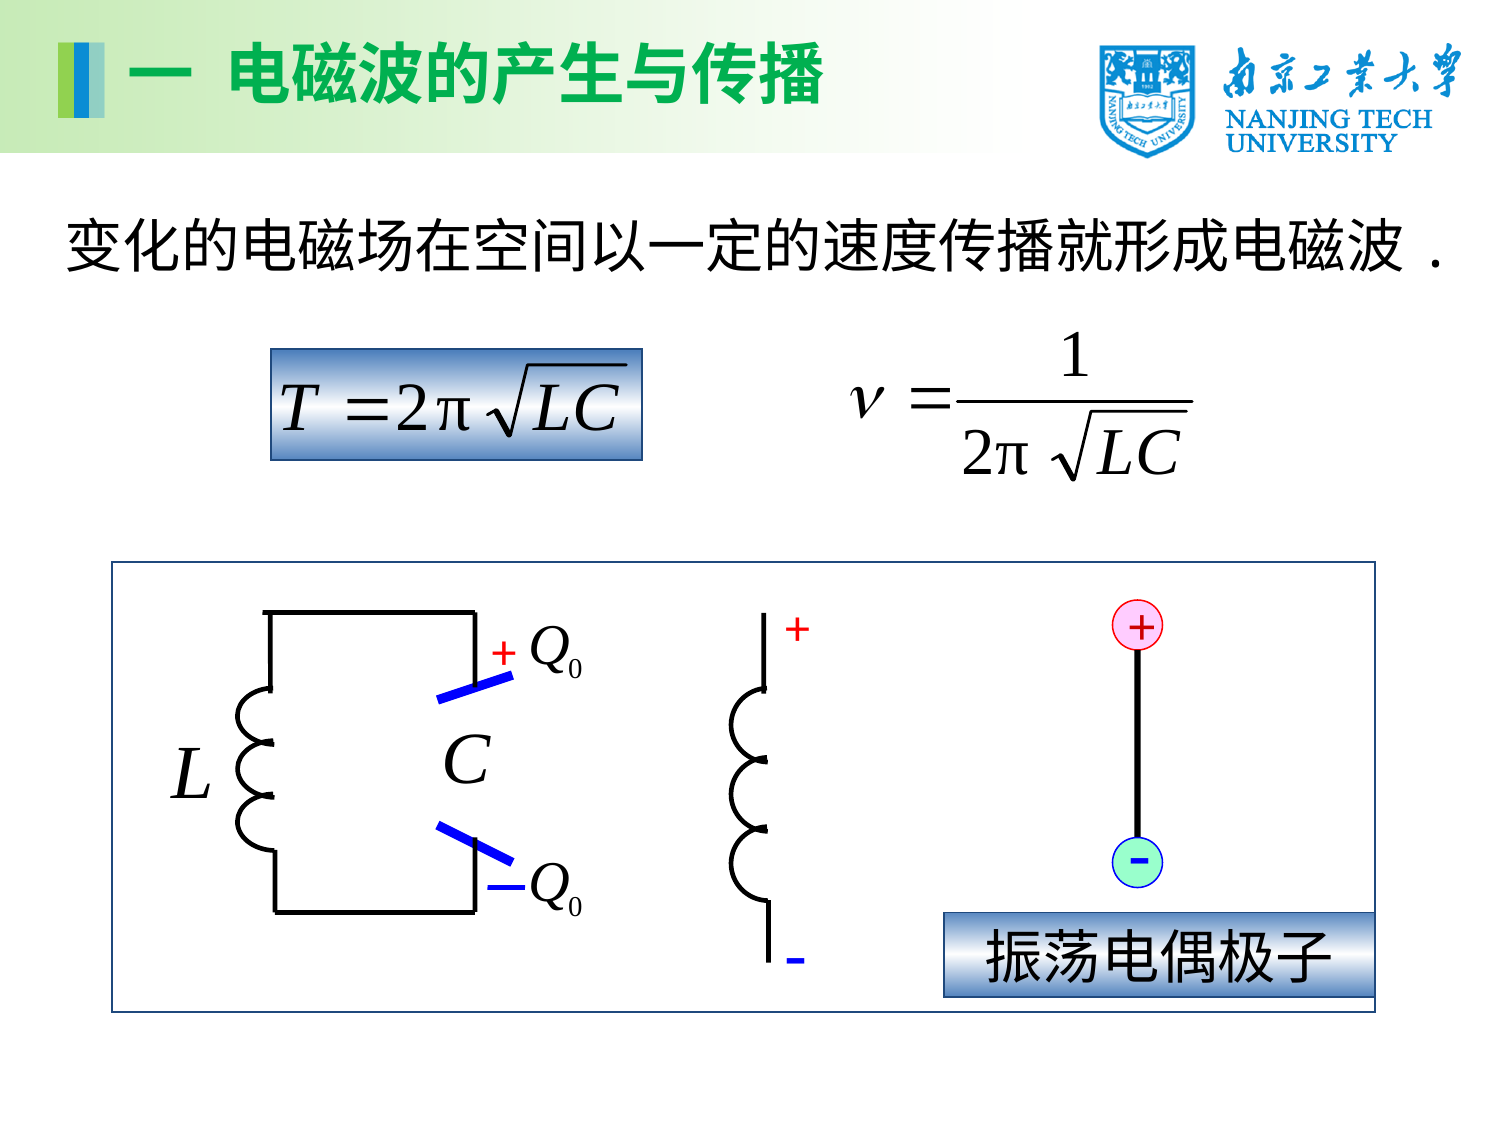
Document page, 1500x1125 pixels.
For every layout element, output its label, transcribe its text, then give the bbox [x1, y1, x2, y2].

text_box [112, 562, 1376, 1013]
text_box 一 电磁波的产生与传播 [112, 24, 1013, 120]
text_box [271, 349, 642, 460]
text_box 变化的电磁场在空间以一定的速度传播就形成电磁波. [50, 201, 1438, 287]
picture [0, 0, 1500, 1125]
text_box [730, 587, 828, 1006]
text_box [843, 312, 1207, 497]
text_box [943, 587, 1376, 1000]
